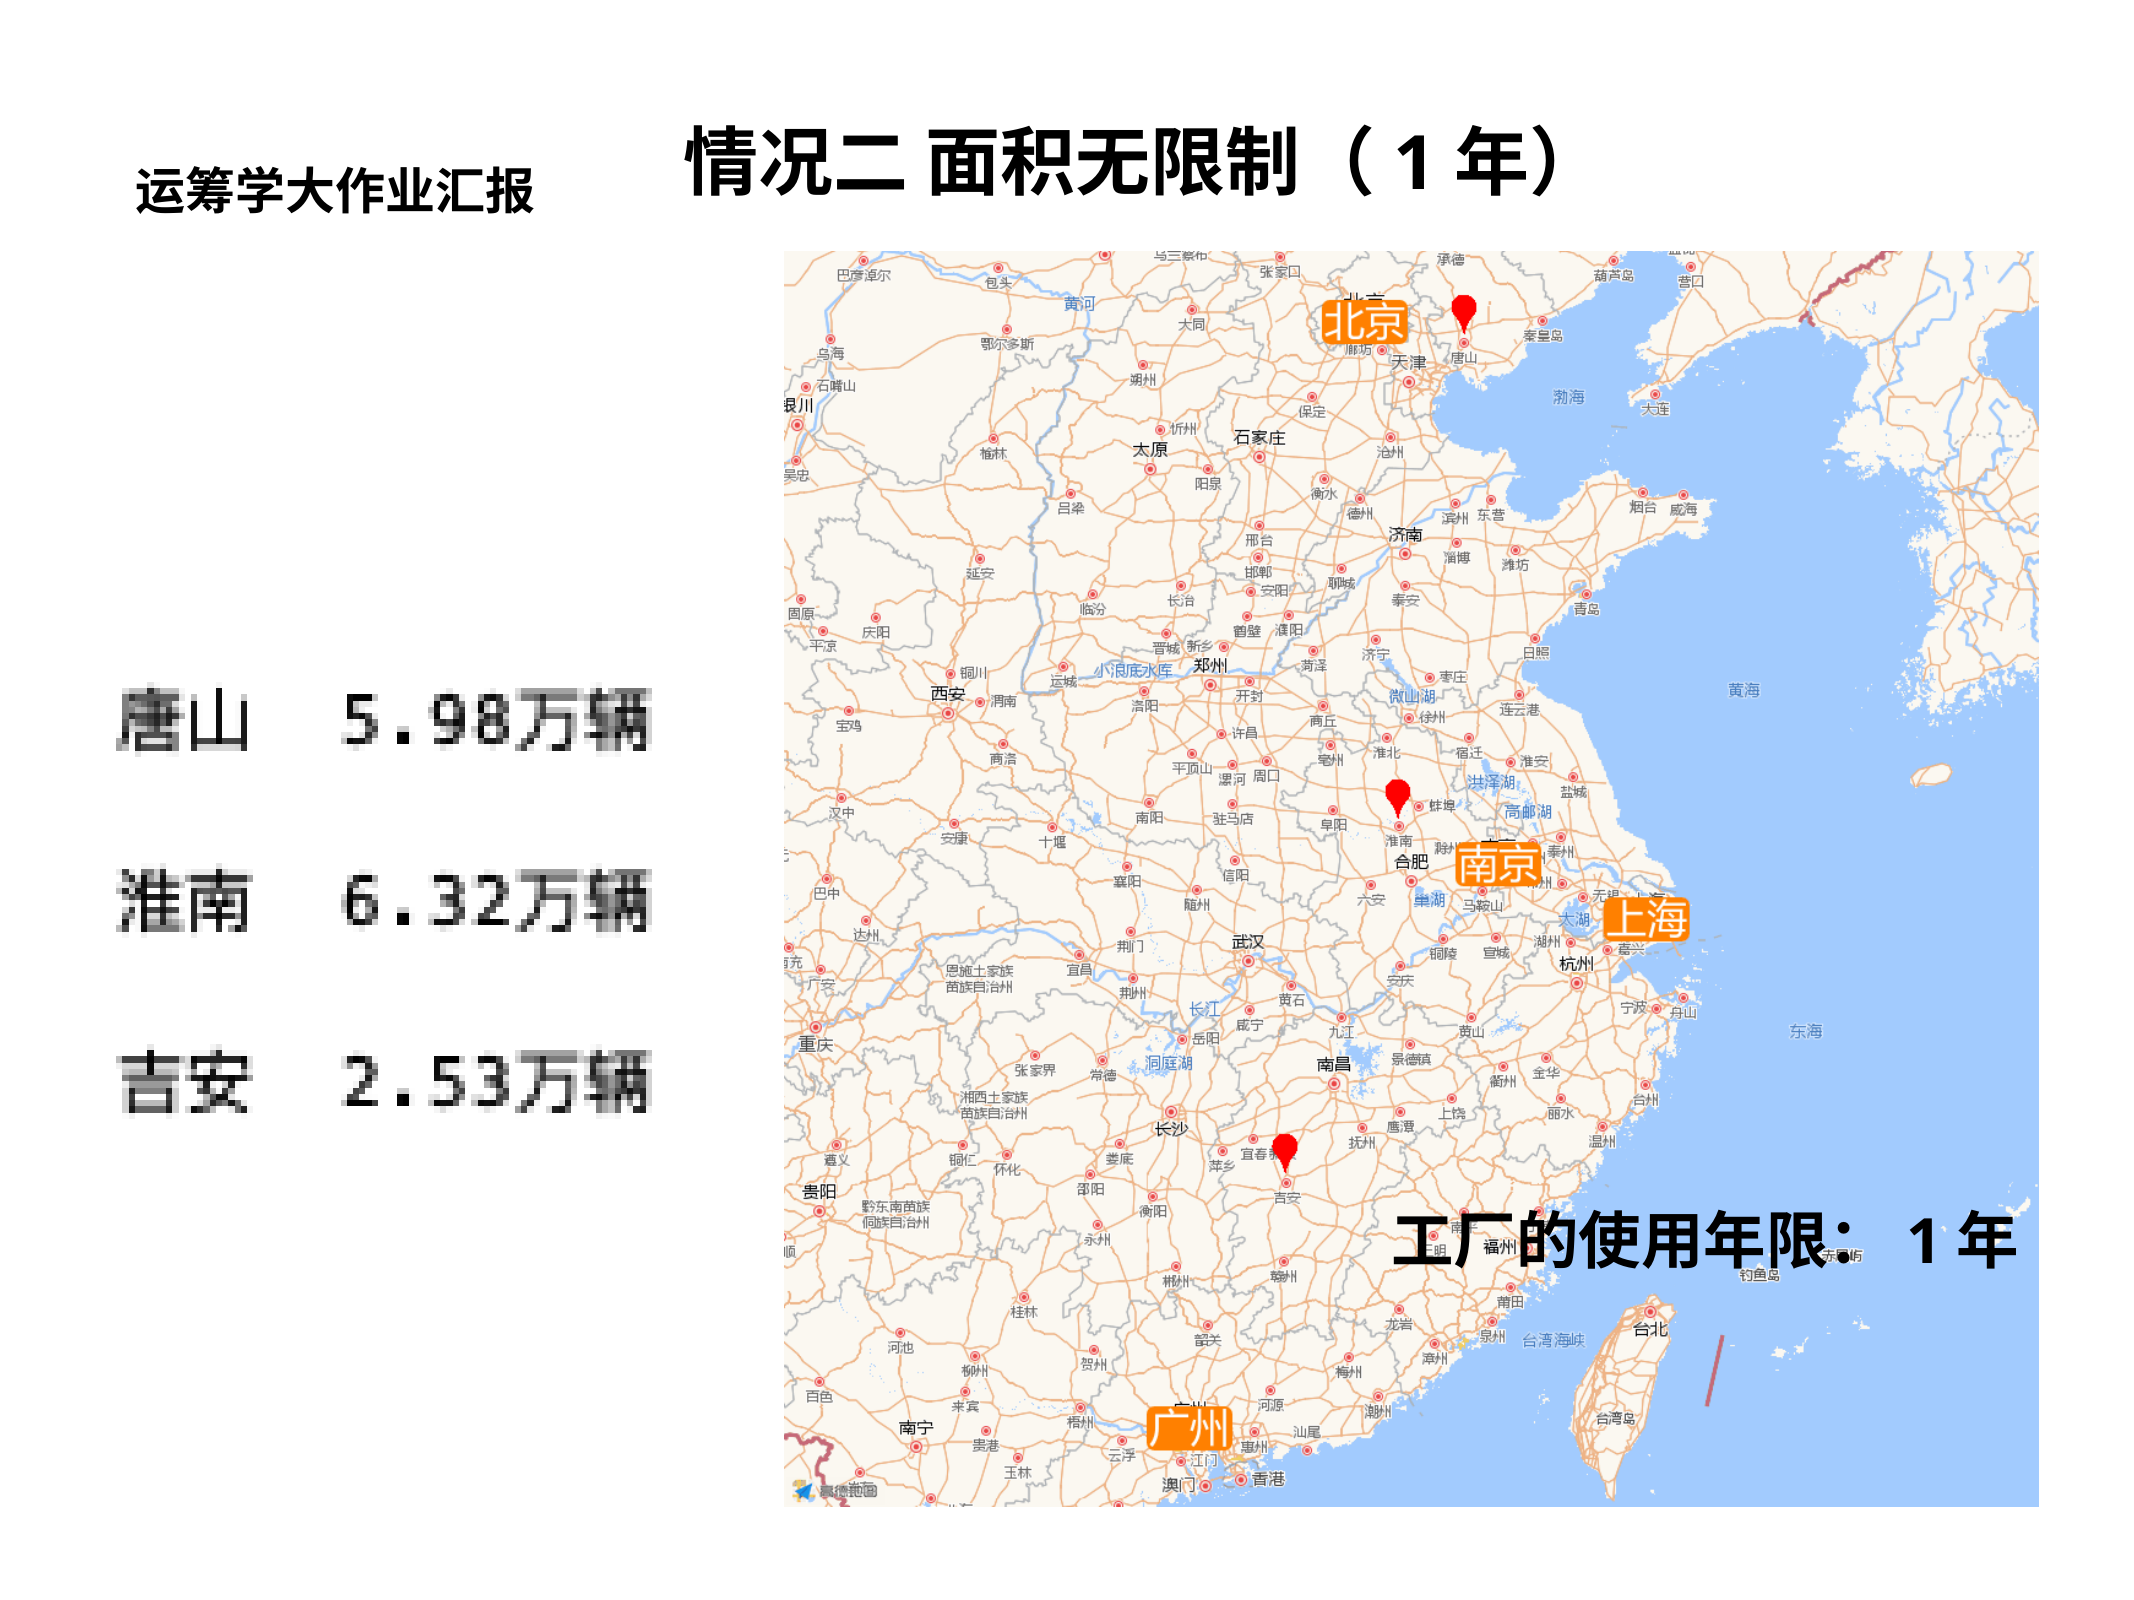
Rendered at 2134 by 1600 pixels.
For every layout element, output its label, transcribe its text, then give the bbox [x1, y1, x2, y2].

picture [97, 645, 747, 1238]
text_box 运筹学大作业汇报 [126, 151, 544, 228]
picture [784, 251, 2040, 1507]
text_box 情况二 面积无限制（1年） [675, 106, 1614, 214]
